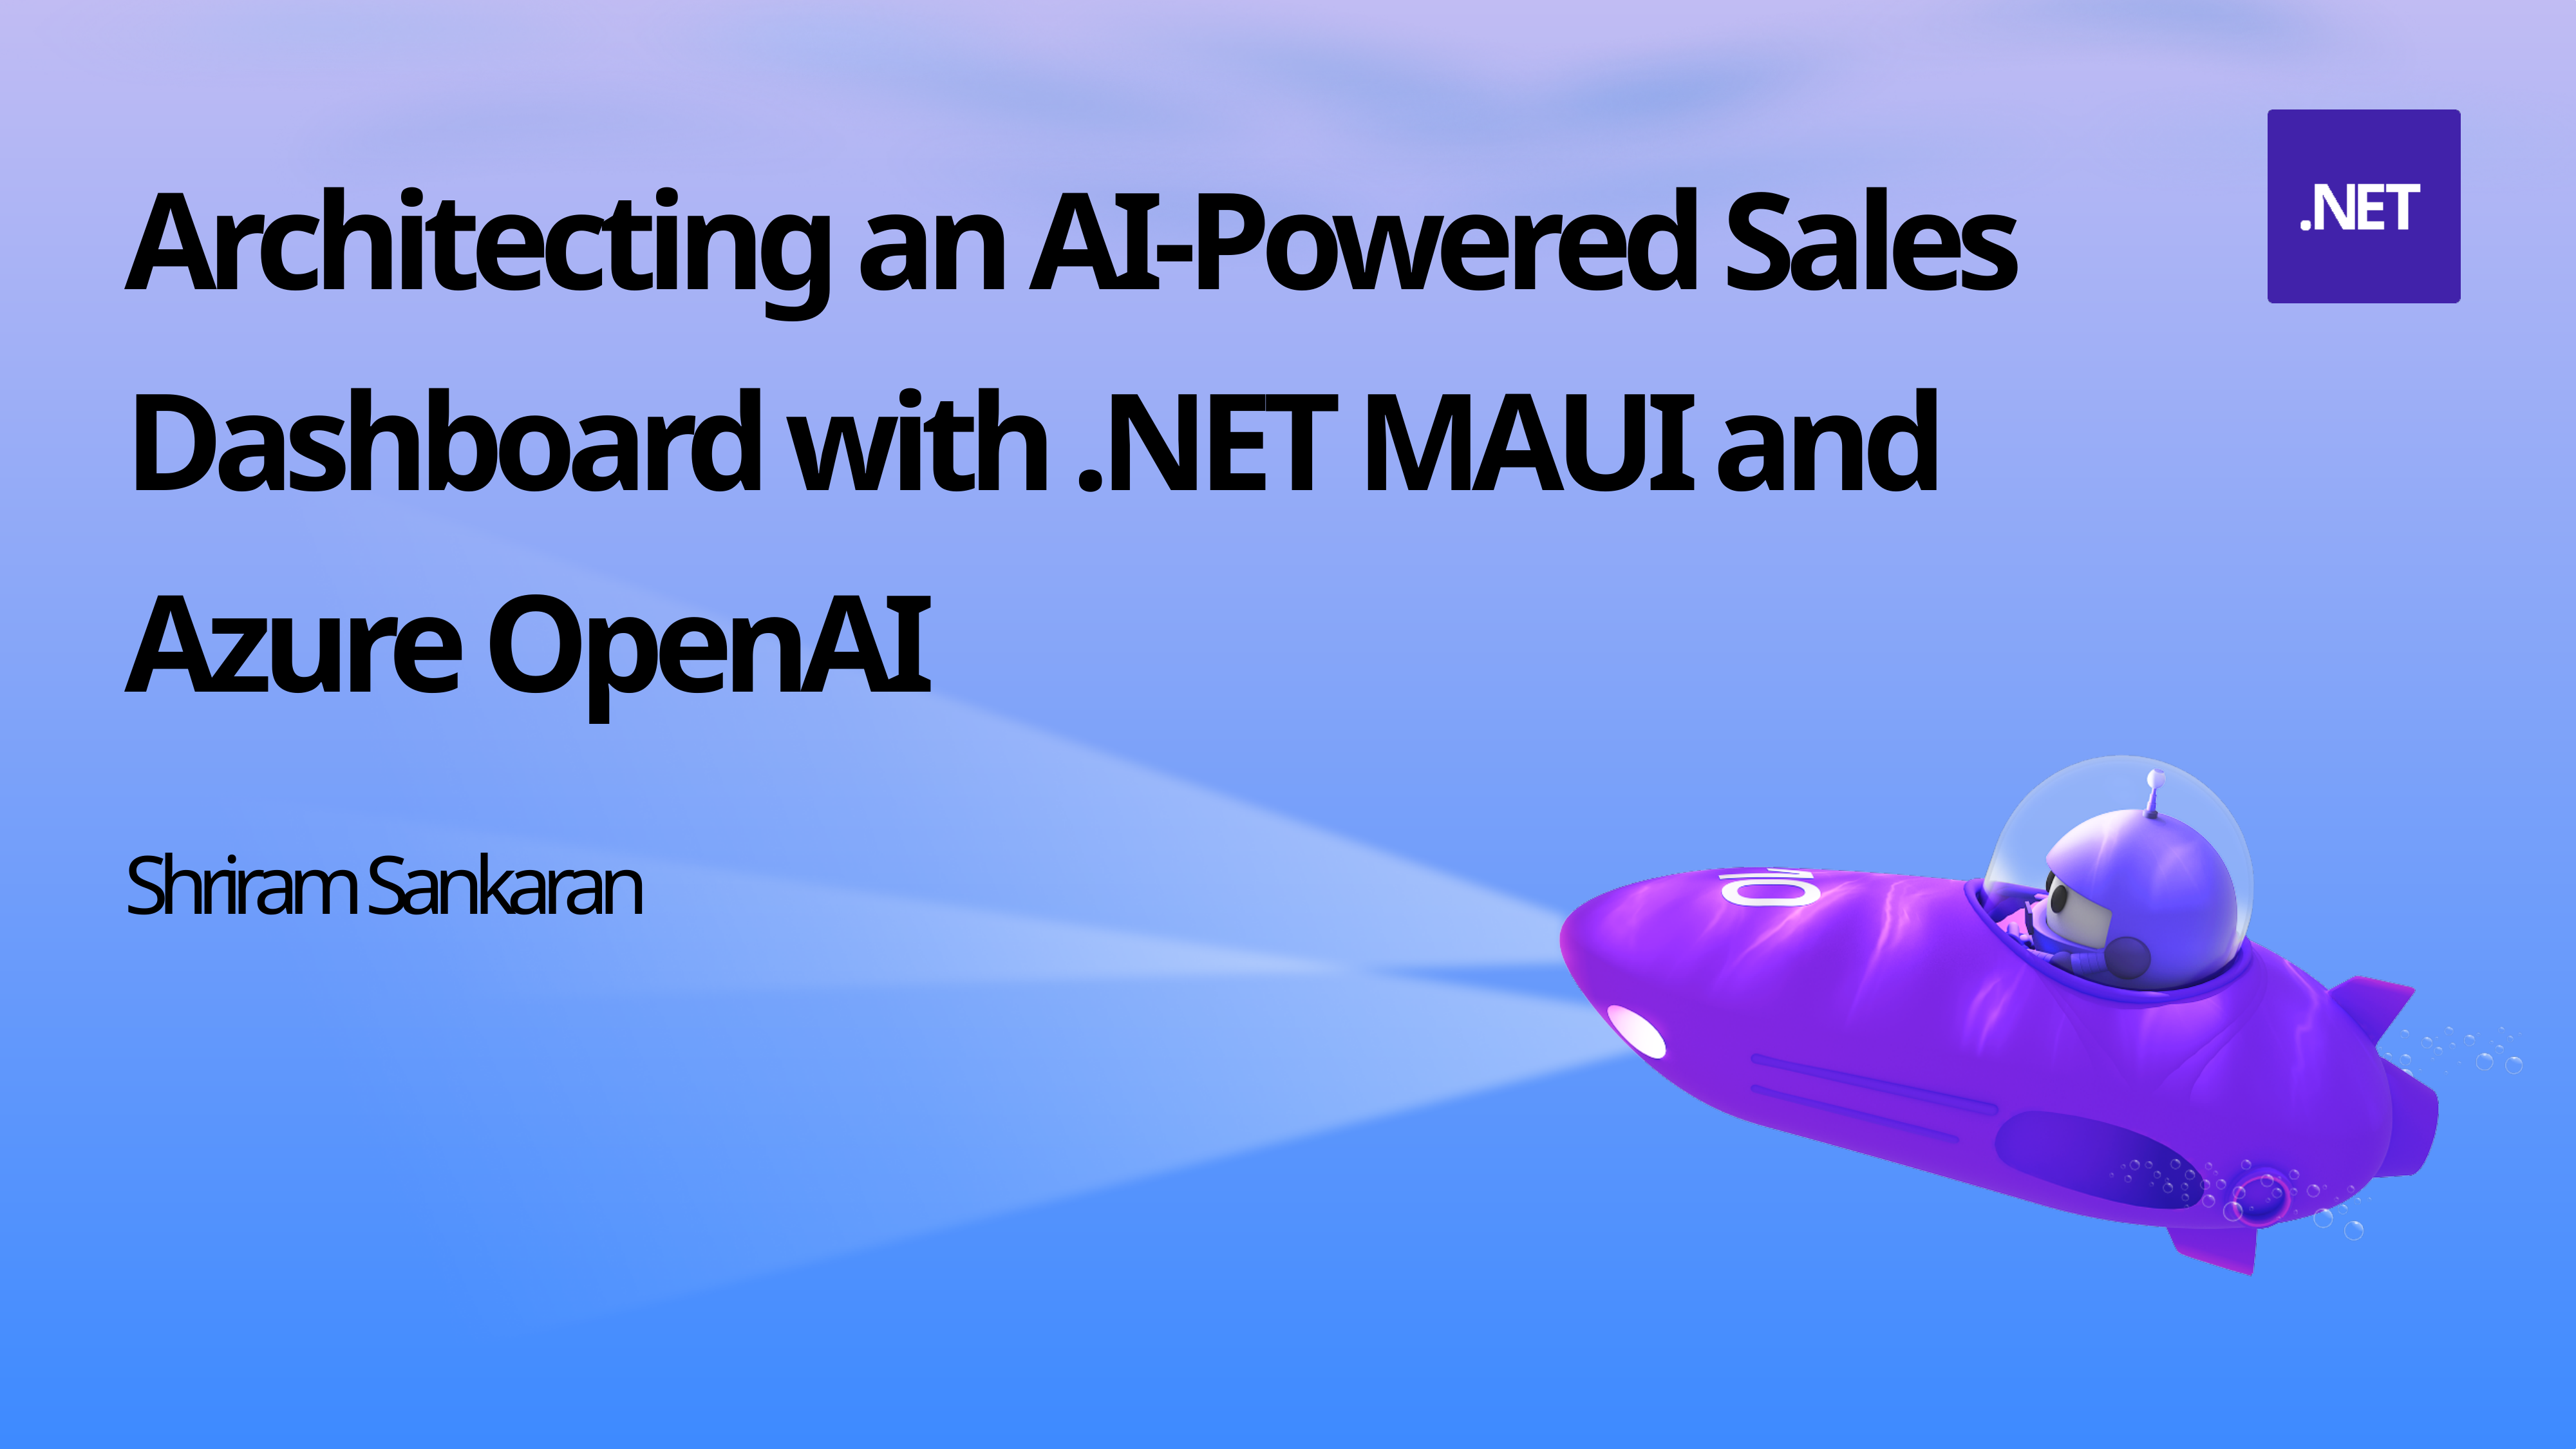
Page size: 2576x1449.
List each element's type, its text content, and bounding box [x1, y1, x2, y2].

list Architecting an AI-Powered Sales Dashboard with .NET MAUI and Azure OpenAI [115, 109, 2192, 303]
list Shriram Sankaran [115, 724, 1346, 918]
picture [0, 359, 2544, 1426]
picture [0, 0, 2576, 303]
